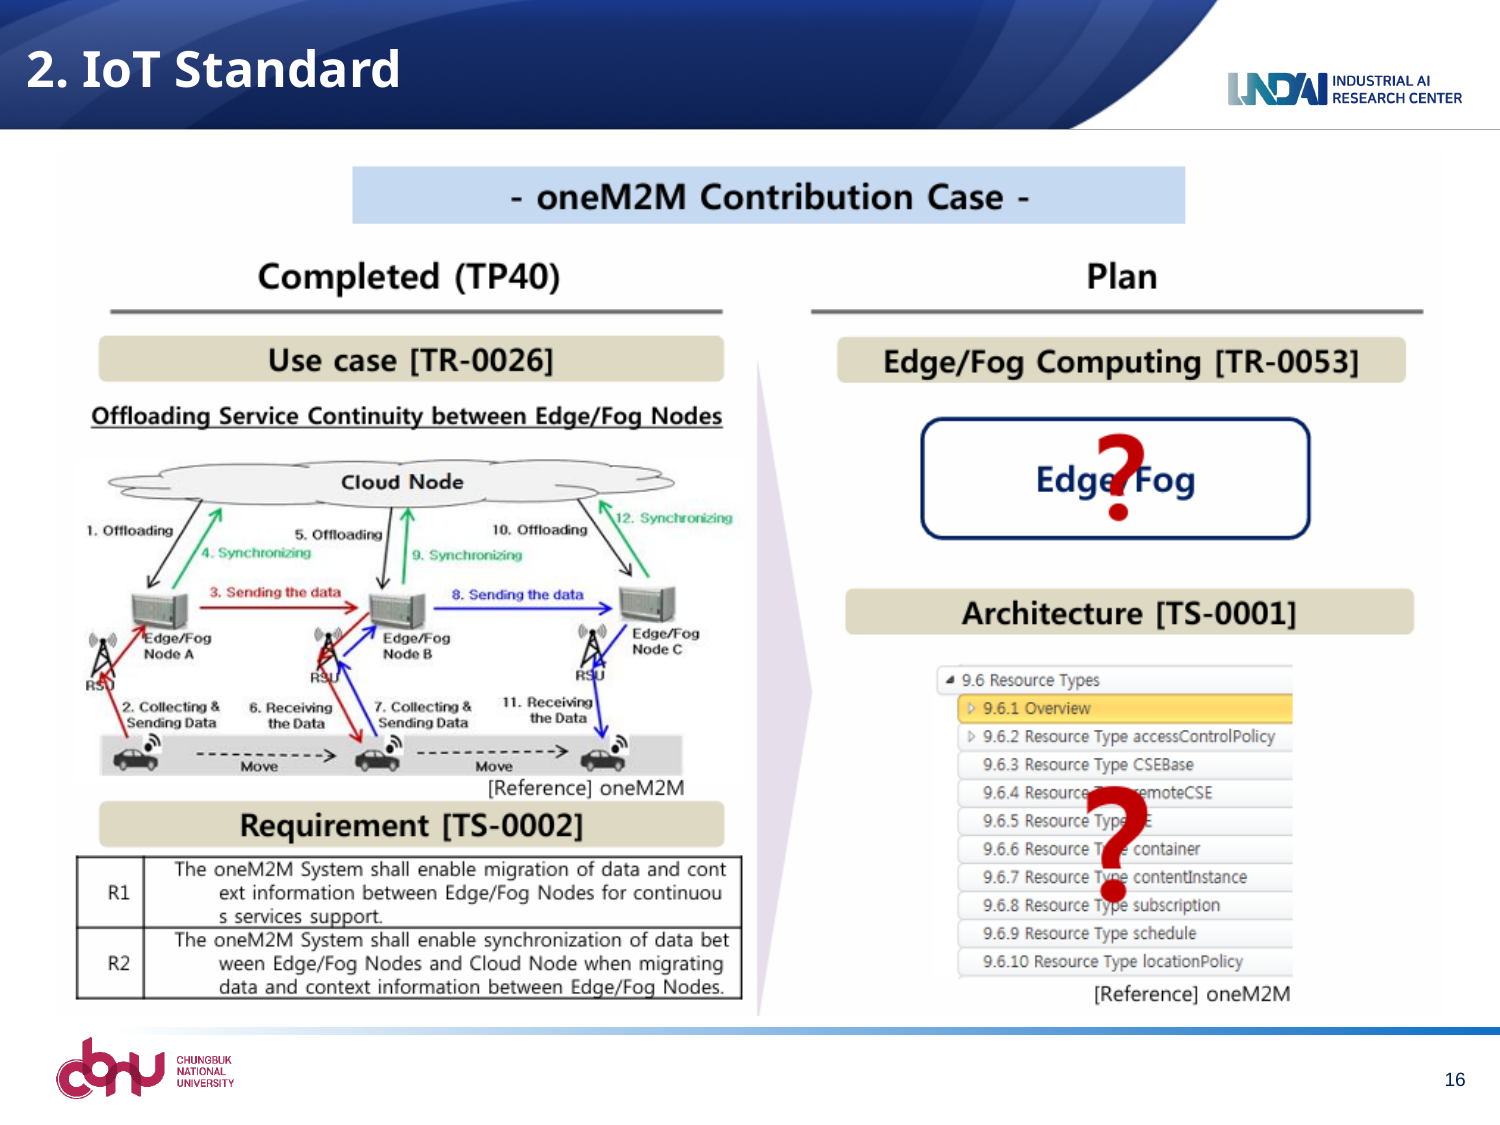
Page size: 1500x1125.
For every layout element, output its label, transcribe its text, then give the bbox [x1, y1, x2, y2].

picture [56, 1037, 234, 1099]
picture [0, 0, 1500, 129]
title 2. IoT Standard [26, 14, 1346, 120]
picture [56, 148, 1443, 1016]
